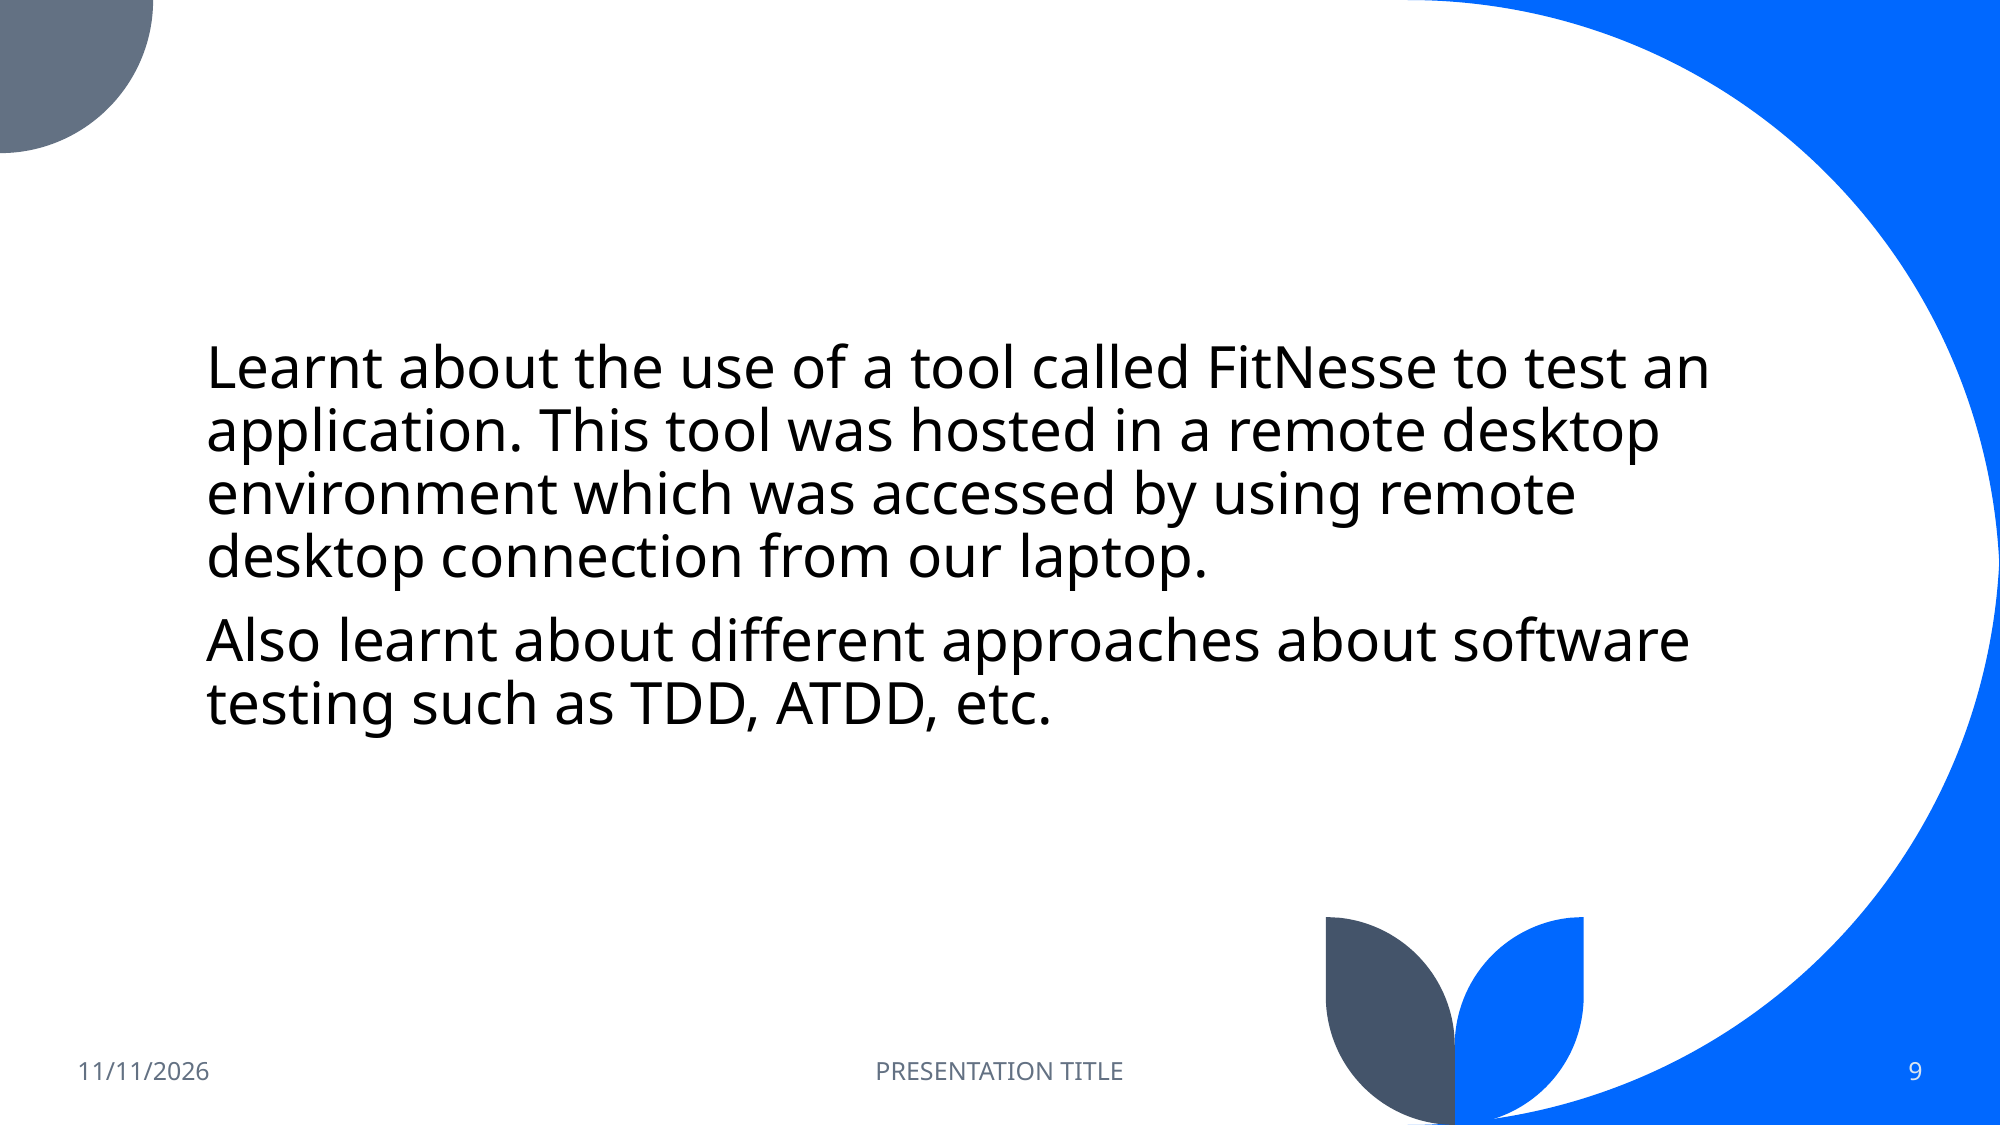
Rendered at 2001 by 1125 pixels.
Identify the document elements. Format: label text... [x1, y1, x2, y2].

list Learnt about the use of a tool called FitNesse to test an application. This tool was hosted in a remote desktop environment which was accessed by using remote desktop connection from our laptop. Also learnt about different approaches about software testing such as TDD, ATDD, etc. [191, 330, 1796, 884]
footer PRESENTATION TITLE [662, 1042, 1338, 1103]
slide_number 9 [1665, 1042, 1938, 1103]
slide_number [62, 1042, 513, 1103]
